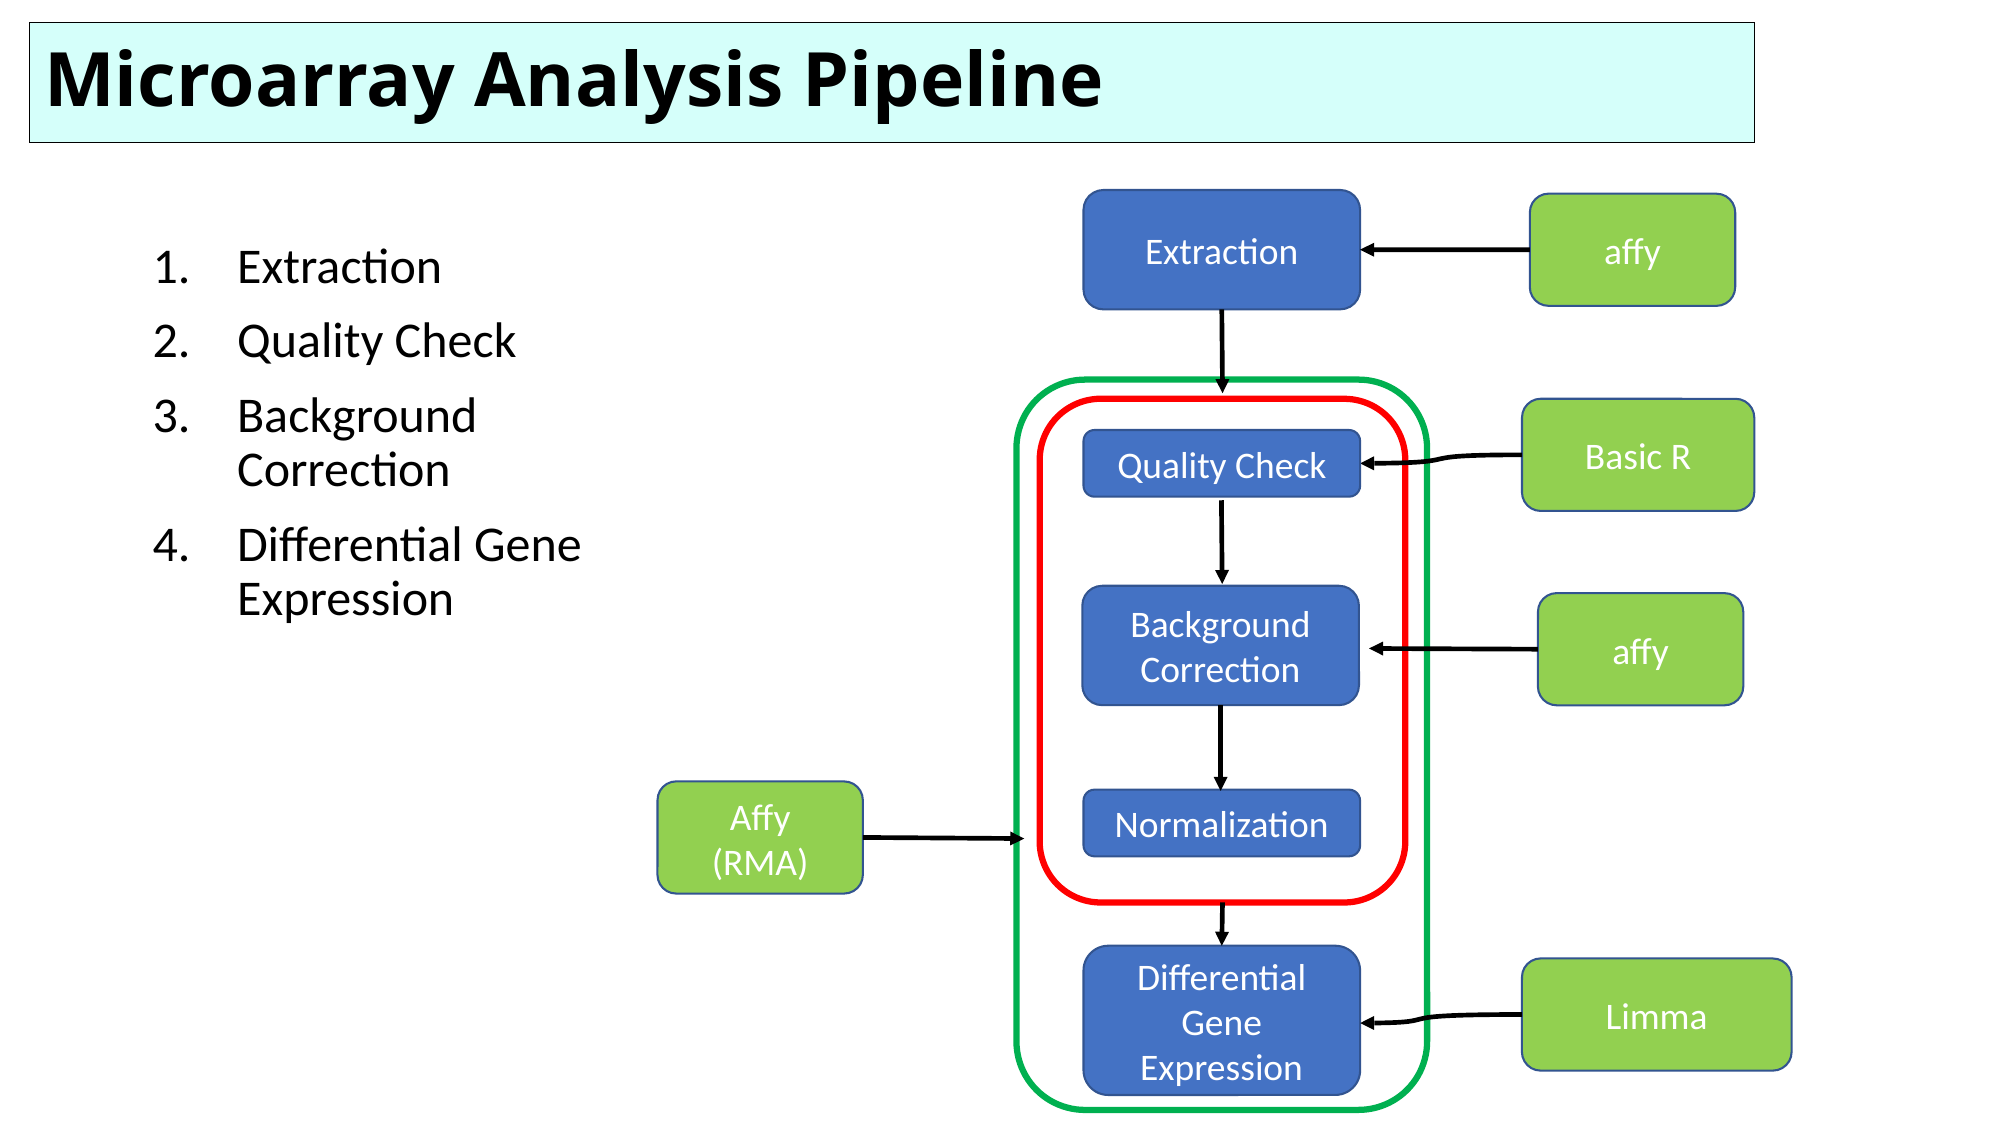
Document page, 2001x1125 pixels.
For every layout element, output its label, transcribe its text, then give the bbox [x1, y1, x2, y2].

list Extraction Quality Check Background Correction Differential Gene Expression [137, 232, 622, 963]
text_box Affy (RMA) [656, 780, 864, 895]
text_box affy [1528, 192, 1737, 307]
text_box [1015, 378, 1429, 1111]
text_box Microarray Analysis Pipeline [29, 22, 1755, 143]
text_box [1360, 454, 1522, 464]
text_box Basic R [1520, 397, 1756, 512]
text_box Limma [1520, 957, 1793, 1072]
text_box Quality Check [1082, 428, 1362, 498]
text_box Background Correction [1081, 584, 1361, 707]
text_box affy [1536, 592, 1745, 707]
text_box Extraction [1082, 188, 1362, 311]
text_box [1360, 1014, 1522, 1024]
